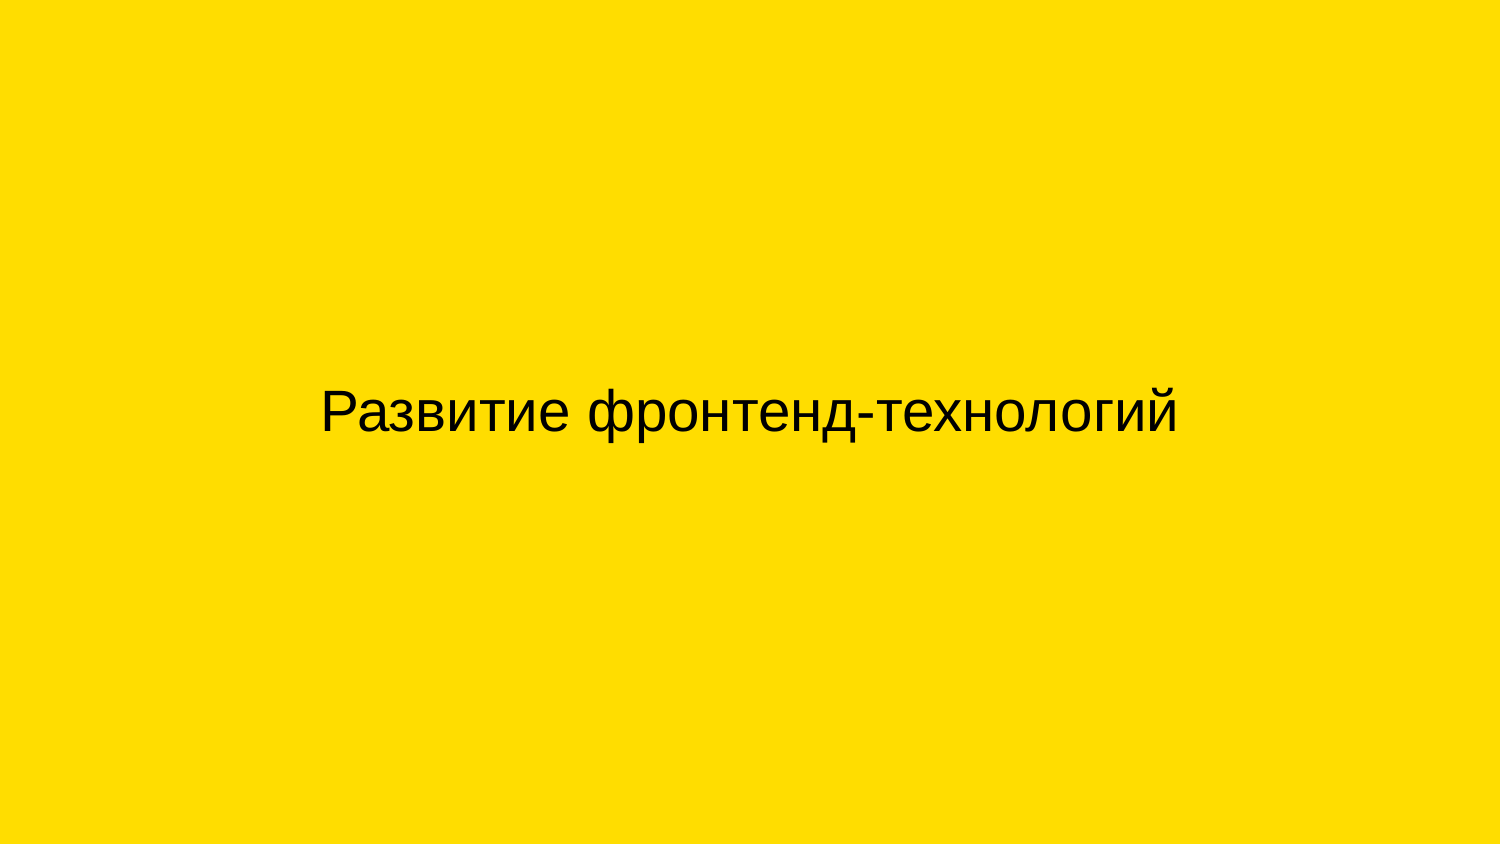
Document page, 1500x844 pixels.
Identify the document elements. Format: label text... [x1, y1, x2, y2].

title Развитие фронтенд-технологий [51, 354, 1449, 459]
